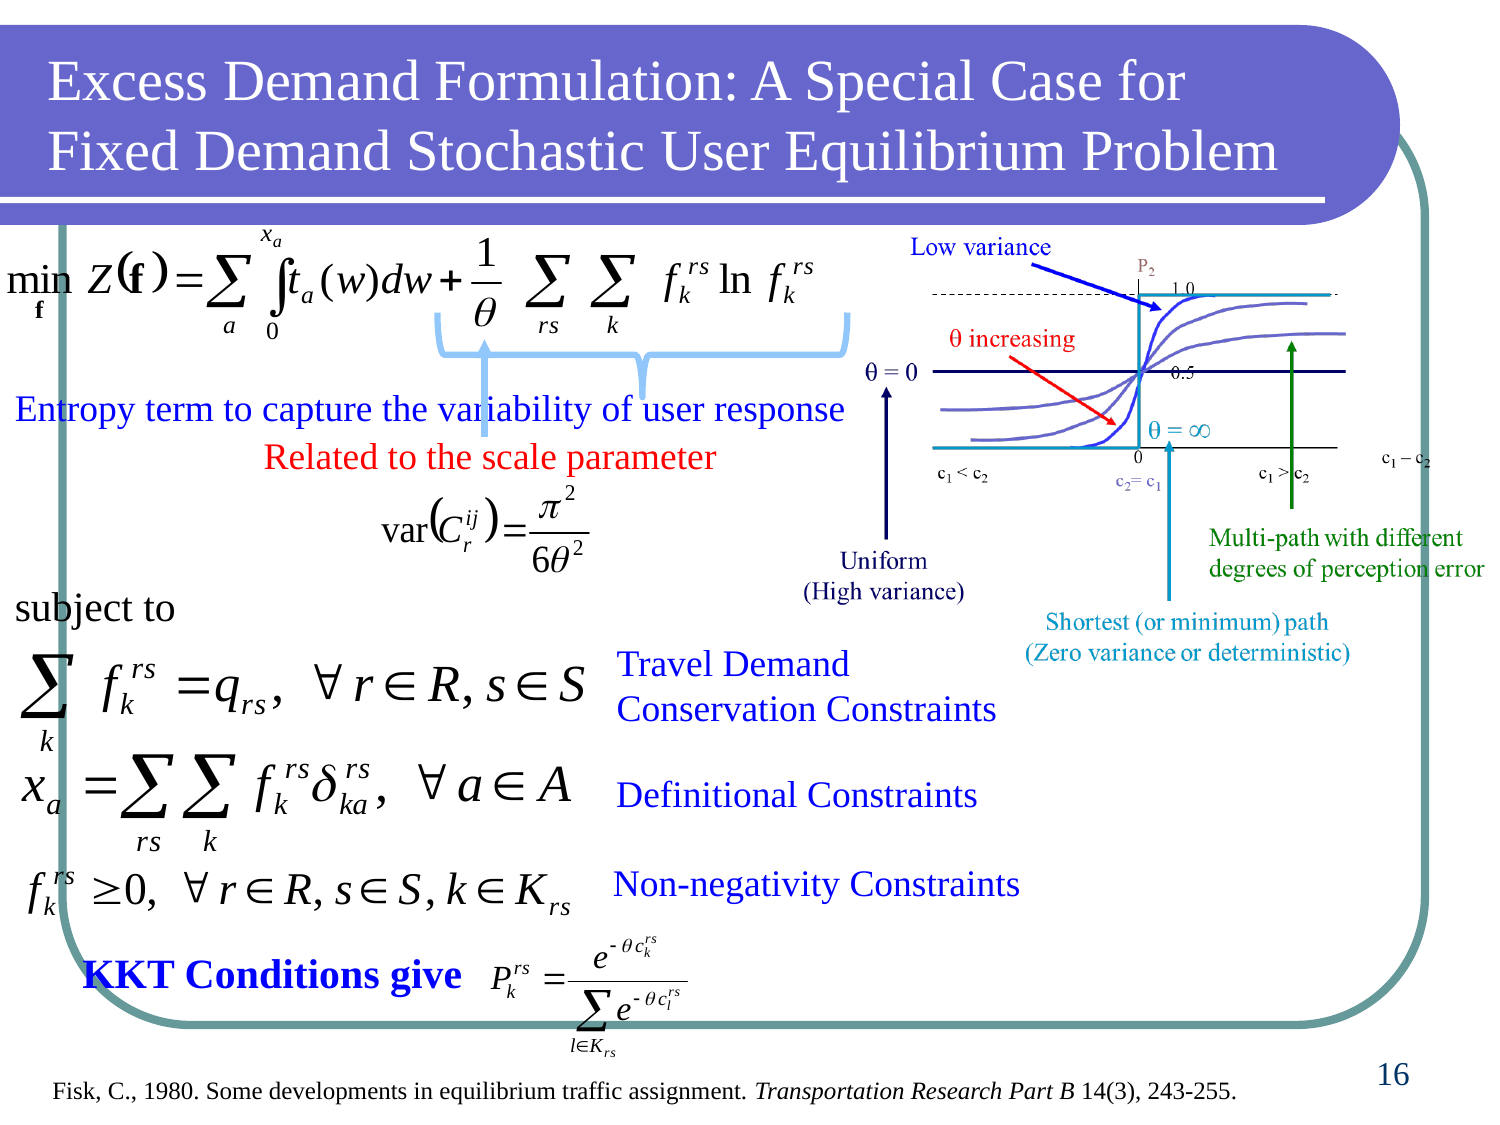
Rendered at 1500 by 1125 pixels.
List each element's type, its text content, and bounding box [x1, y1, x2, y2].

text_box Travel Demand Conservation Constraints [601, 631, 1013, 737]
text_box Non-negativity Constraints [598, 851, 1036, 912]
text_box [374, 474, 597, 582]
text_box Related to the scale parameter [248, 424, 733, 485]
slide_number 16 [1174, 1024, 1426, 1101]
text_box Entropy term to capture the variability of user response [0, 376, 480, 437]
title Excess Demand Formulation: A Special Case for Fixed Demand Stochastic User Equilibrium Problem [32, 37, 1300, 188]
text_box Entropy term to capture the variability of user response [488, 376, 782, 437]
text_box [0, 214, 897, 351]
text_box subject to [0, 572, 200, 638]
text_box Fisk, C., 1980. Some developments in equilibrium traffic assignment. Transportation Research Part B 14(3), 243-255. [37, 1067, 1319, 1112]
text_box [12, 870, 580, 928]
text_box KKT Conditions give [67, 939, 478, 1005]
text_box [12, 644, 601, 763]
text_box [12, 770, 580, 863]
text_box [484, 924, 695, 1066]
text_box Definitional Constraints [601, 762, 994, 823]
picture [787, 221, 1500, 682]
text_box [637, 359, 648, 398]
